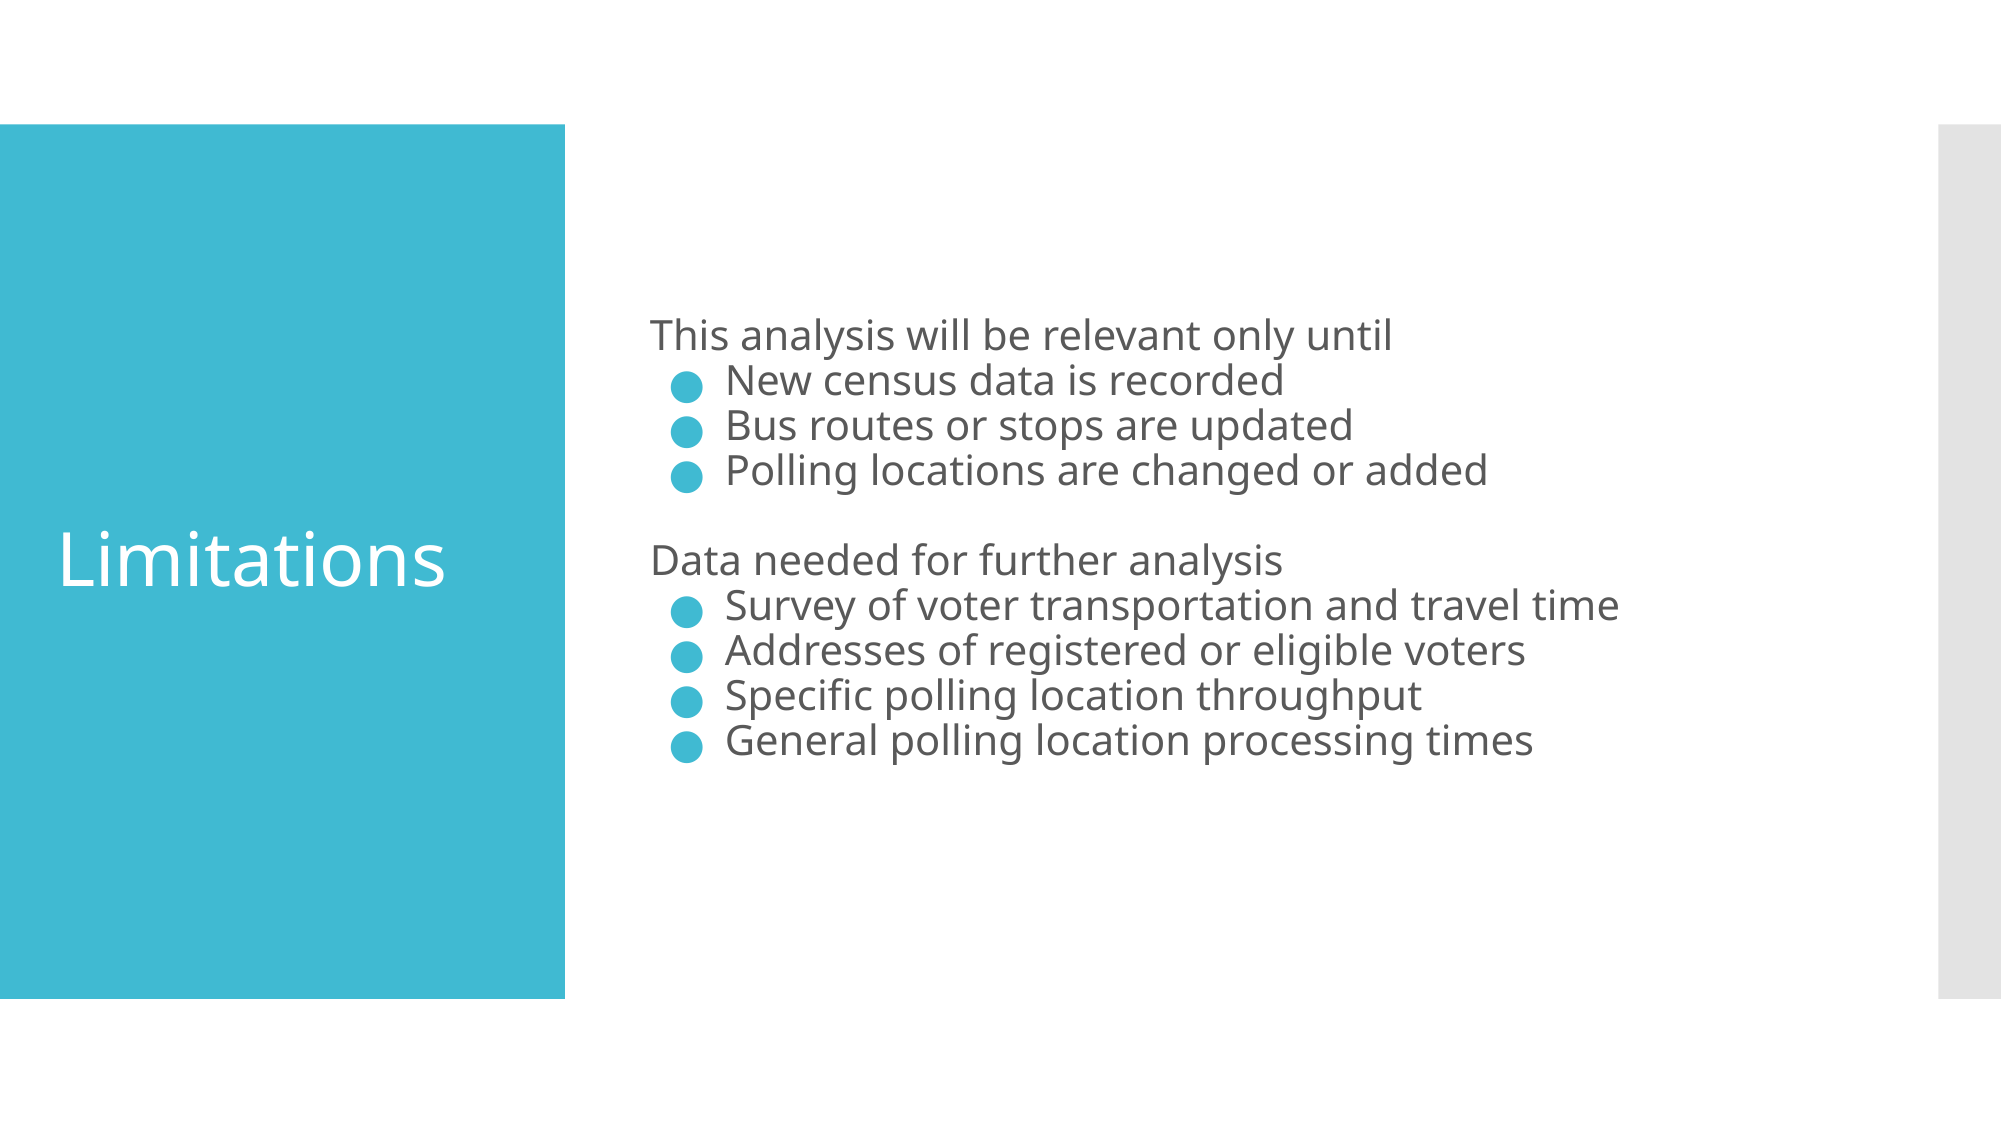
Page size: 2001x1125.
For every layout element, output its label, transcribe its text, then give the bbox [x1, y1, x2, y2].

list This analysis will be relevant only until New census data is recorded Bus routes or stops are updated Polling locations are changed or added Data needed for further analysis Survey of voter transportation and travel time Addresses of registered or eligible voters Specific polling location throughput General polling location processing times [634, 141, 1835, 982]
title Limitations [41, 184, 525, 940]
